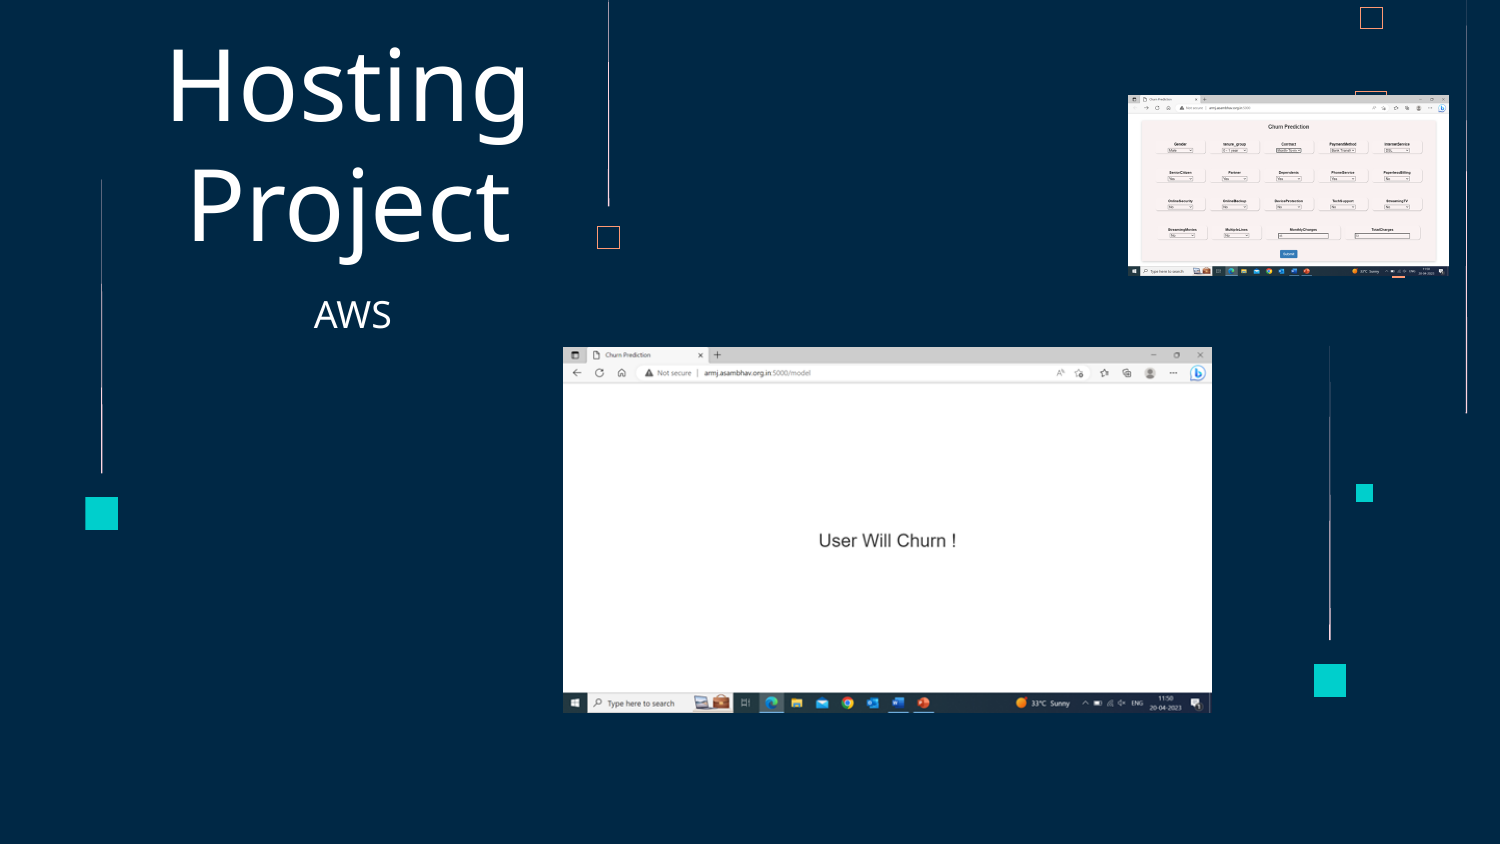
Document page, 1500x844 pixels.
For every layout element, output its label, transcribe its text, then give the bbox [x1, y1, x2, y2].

subtitle AWS [280, 276, 417, 372]
title Hosting Project [133, 5, 564, 277]
picture [563, 347, 1213, 713]
picture [1128, 95, 1449, 277]
